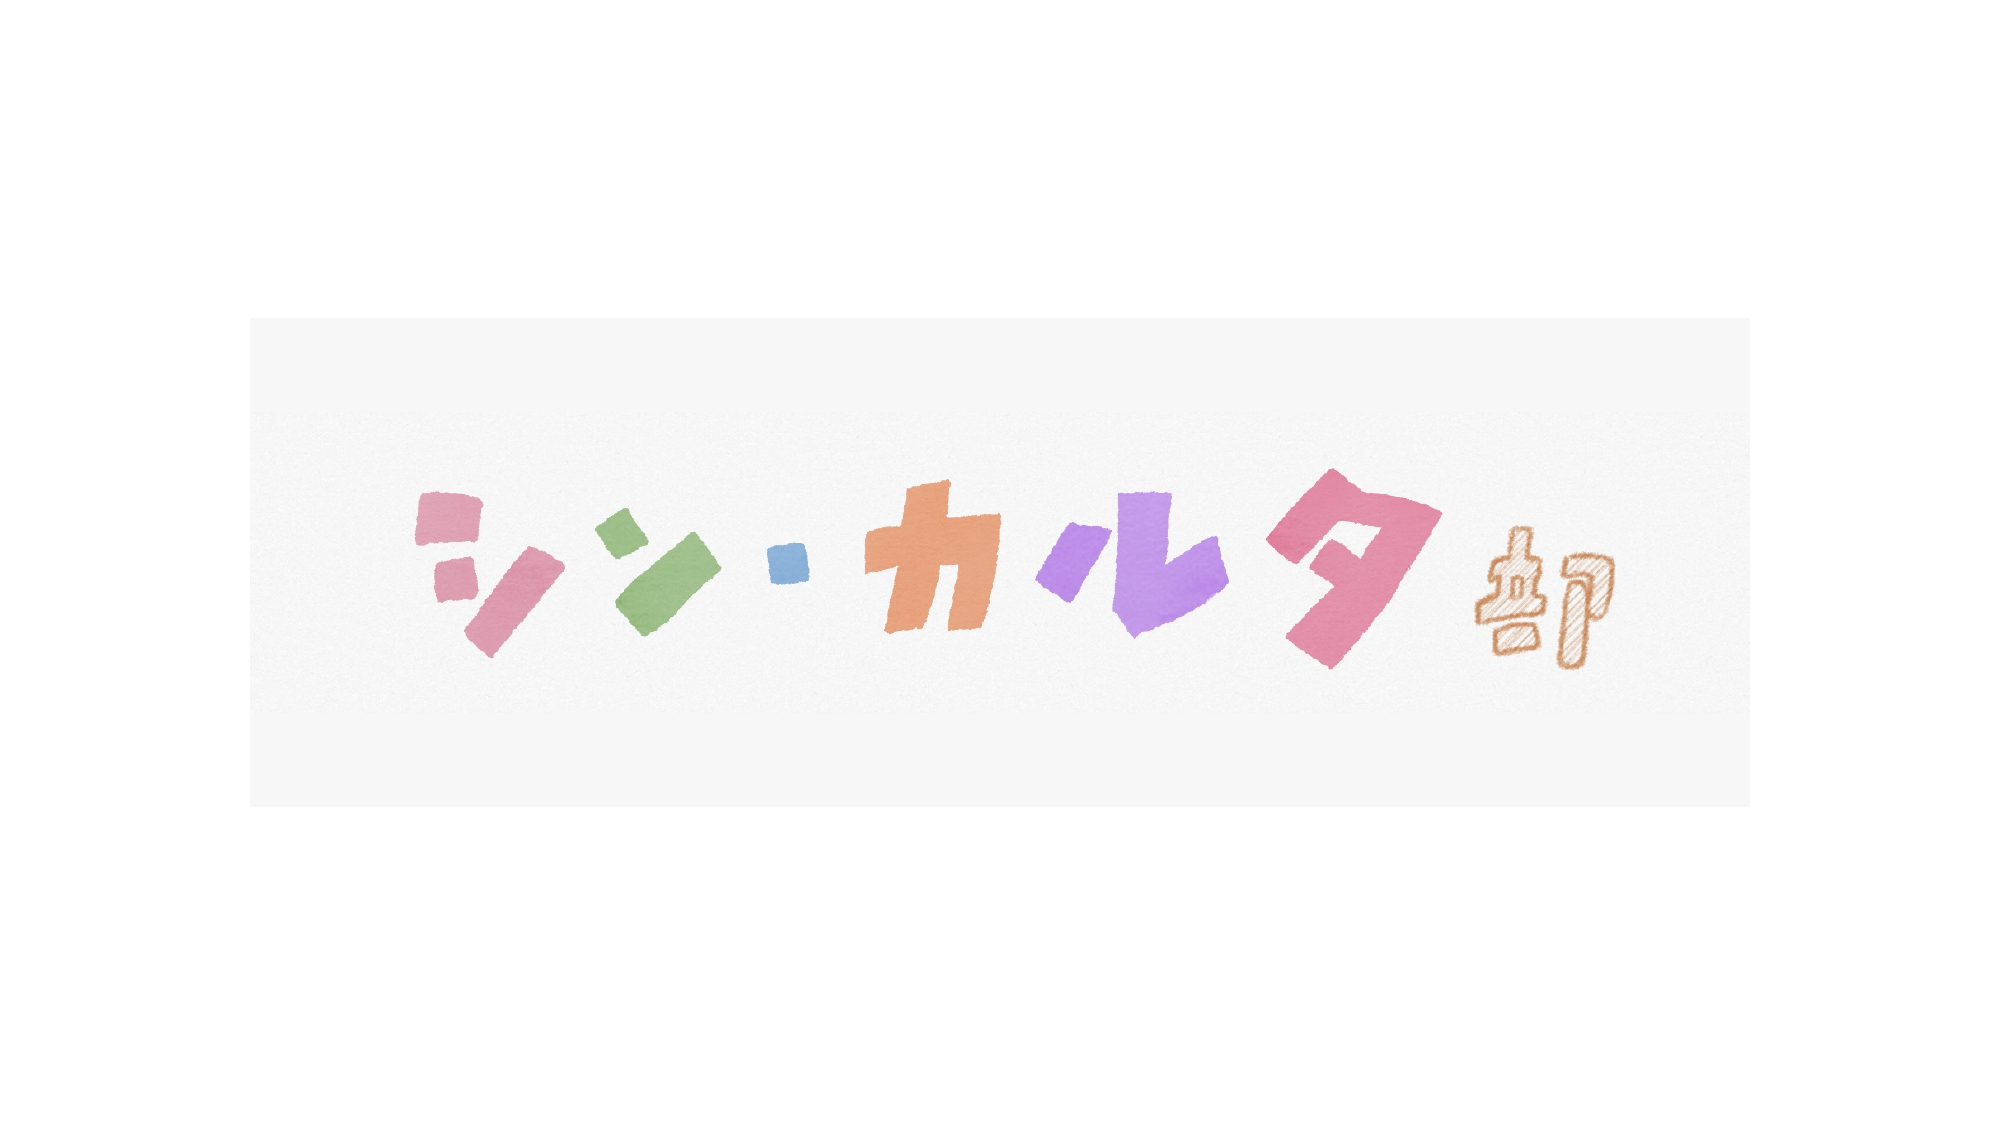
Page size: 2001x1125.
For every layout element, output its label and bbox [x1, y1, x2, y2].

text_box [249, 317, 1751, 808]
picture [250, 412, 1750, 713]
